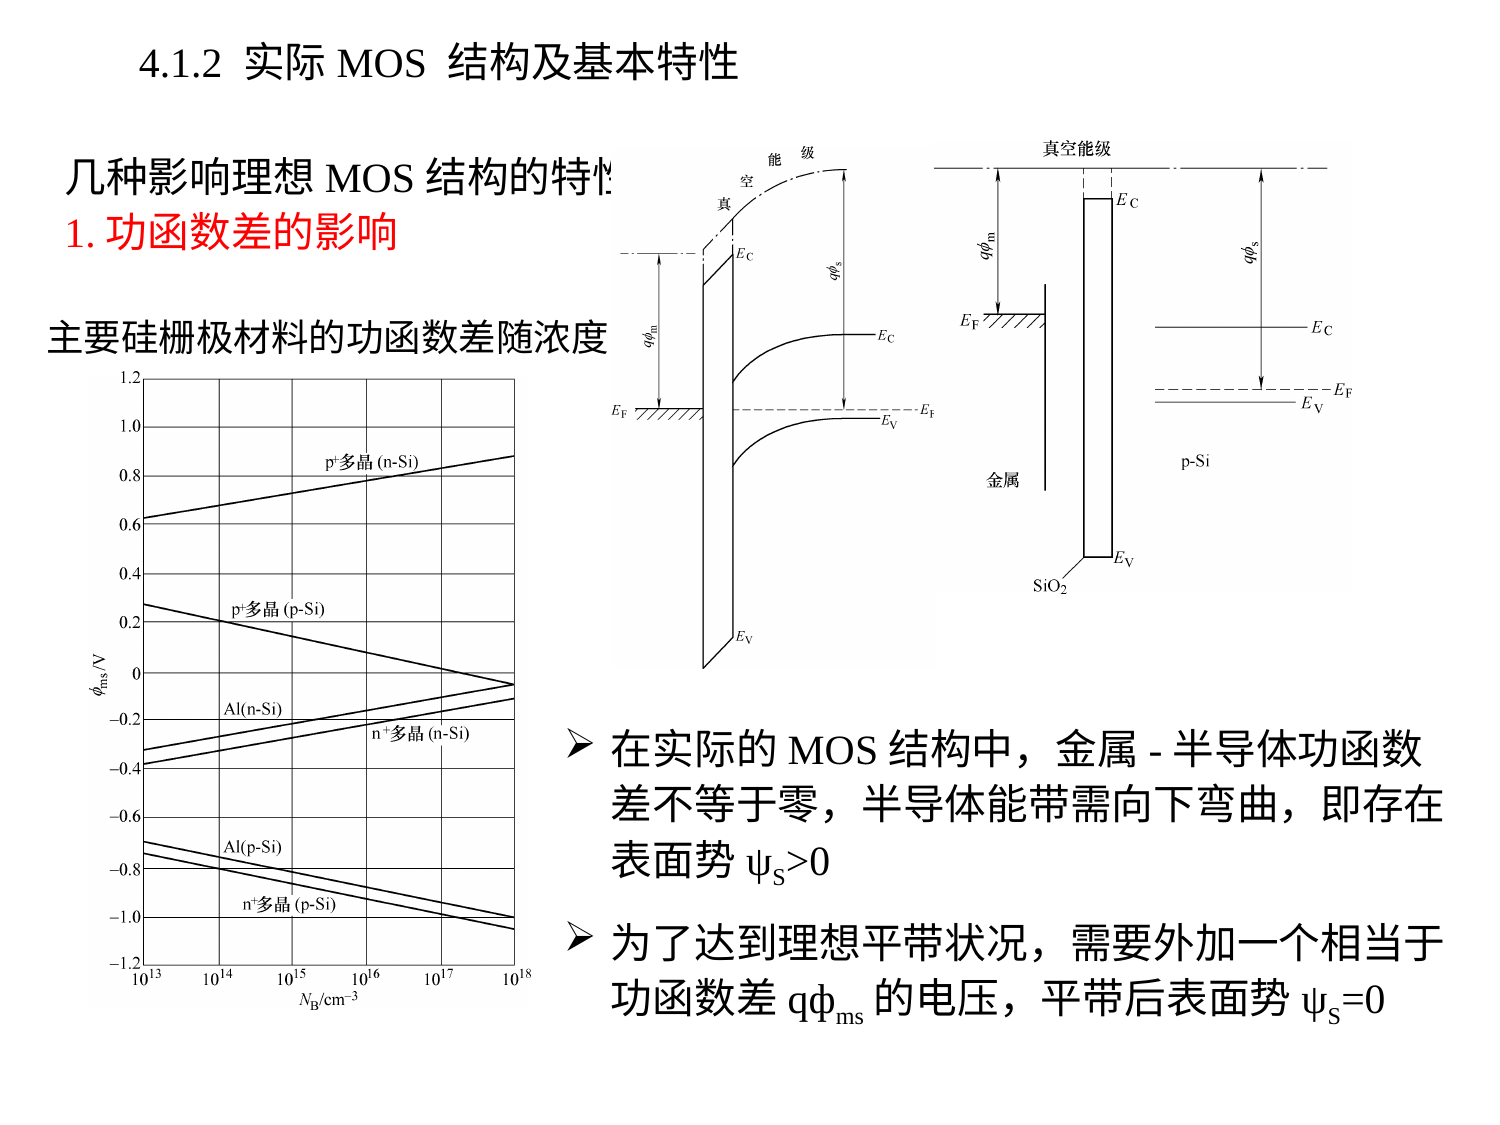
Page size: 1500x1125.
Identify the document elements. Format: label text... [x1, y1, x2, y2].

text_box 主要硅栅极材料的功函数差随浓度的变化 [31, 302, 611, 367]
picture [89, 371, 531, 1010]
text_box 在实际的MOS结构中，金属-半导体功函数差不等于零，半导体能带需向下弯曲，即存在表面势ψS>0 为了达到理想平带状况，需要外加一个相当于功函数差qфms的电压，平带后表面势ψS=0 [549, 710, 1471, 1113]
text_box 4.1.2 实际MOS 结构及基本特性 [123, 23, 1188, 94]
text_box 几种影响理想MOS结构的特性 1.功函数差的影响 [49, 138, 1223, 302]
text_box 几种影响理想MOS结构的特性 1.功函数差的影响 [49, 367, 611, 373]
picture [611, 140, 1352, 669]
